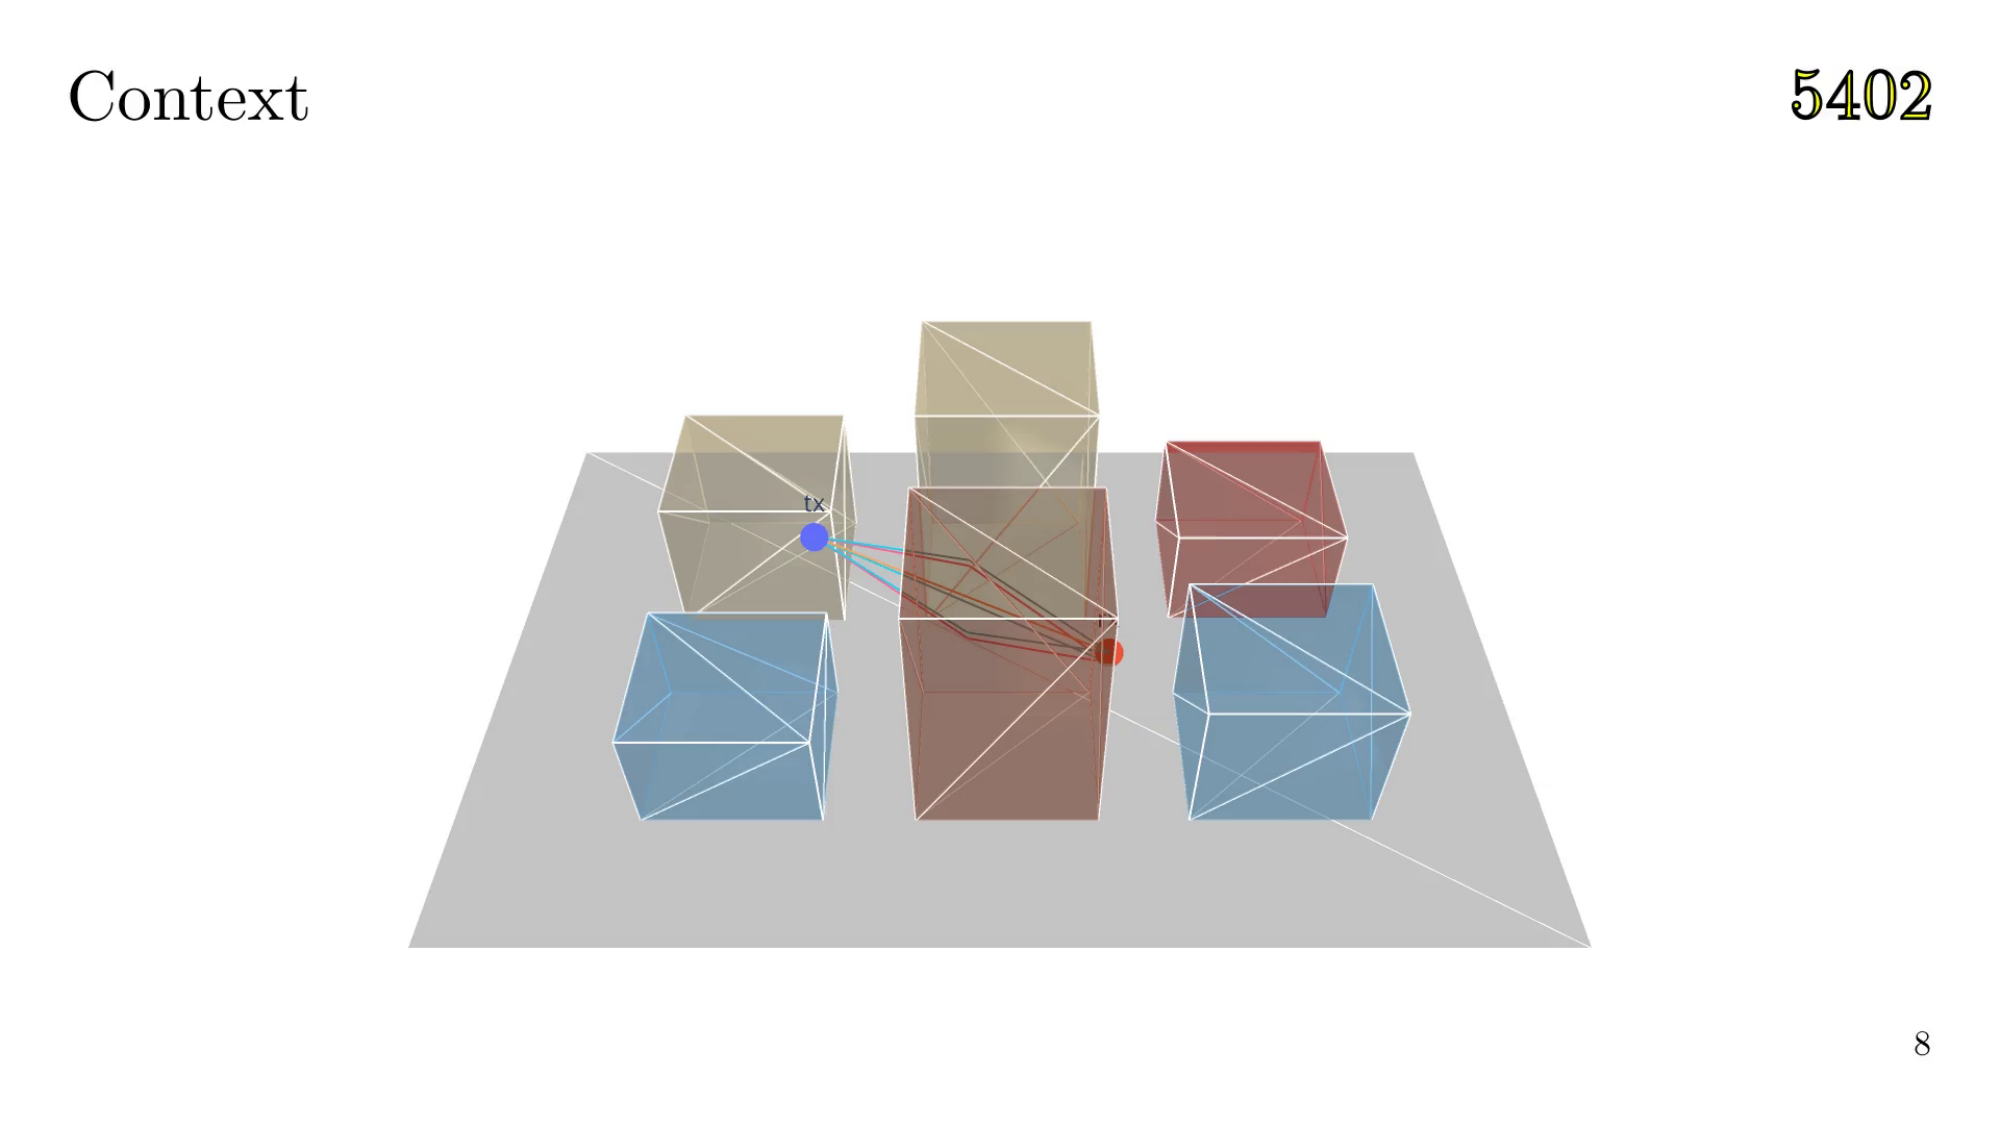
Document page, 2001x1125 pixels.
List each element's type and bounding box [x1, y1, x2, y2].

text_box [0, 0, 2000, 1125]
